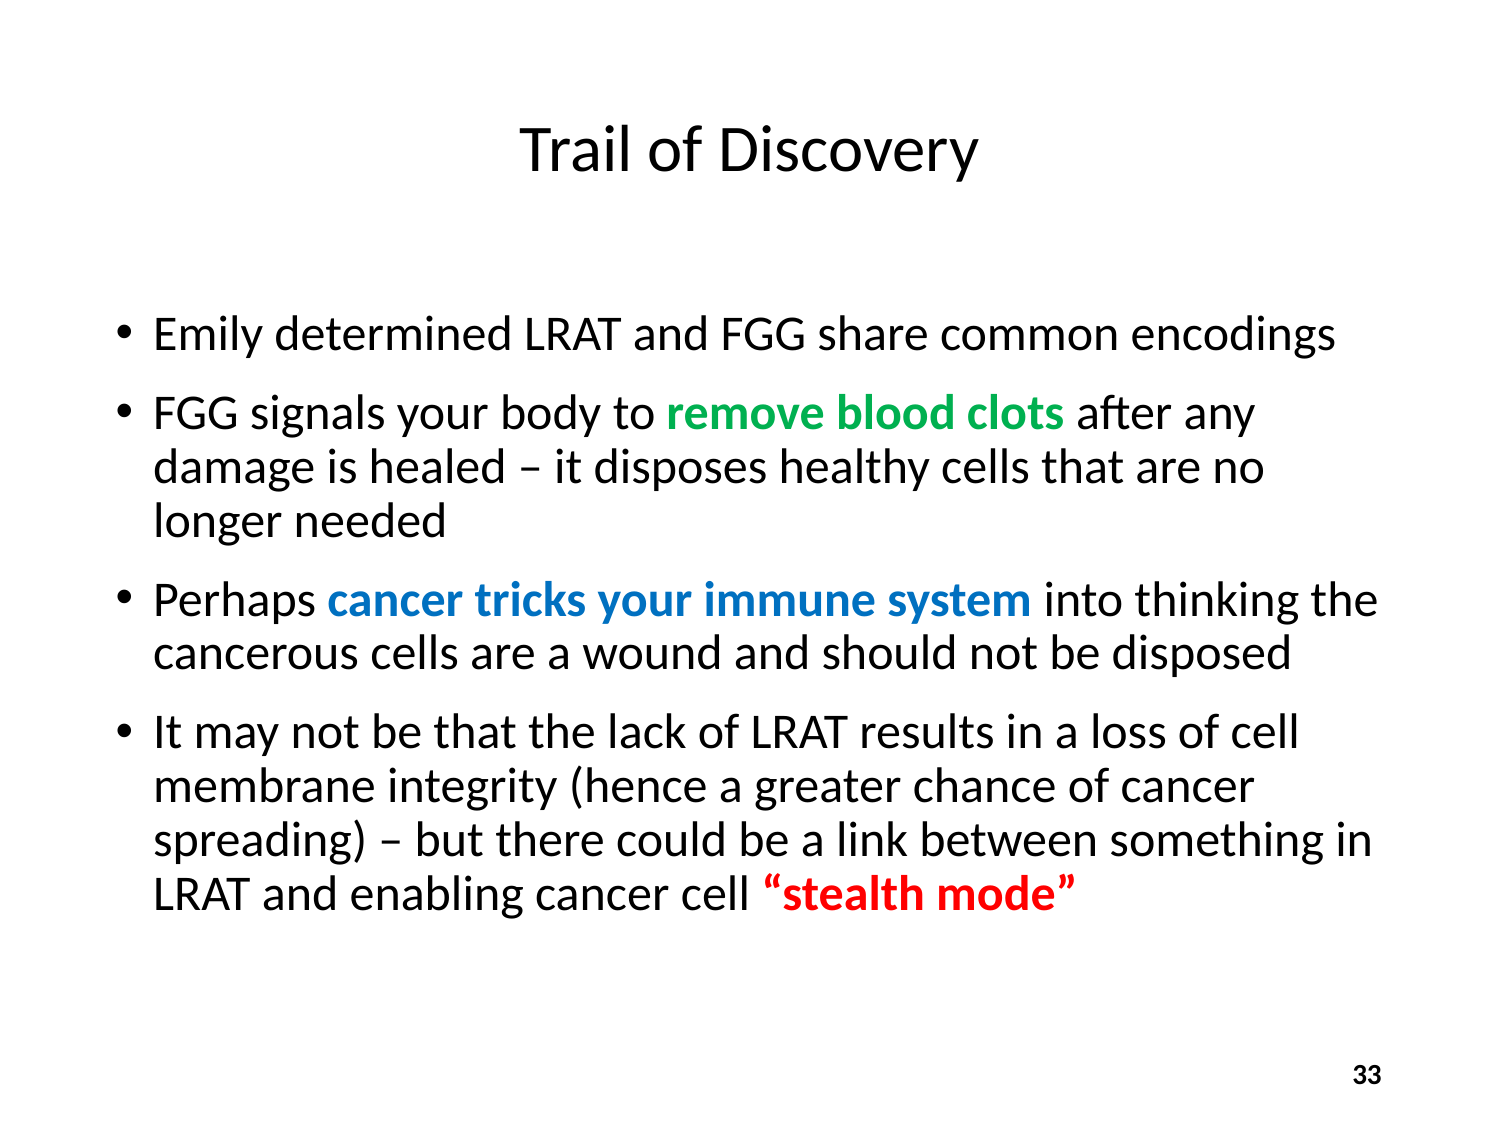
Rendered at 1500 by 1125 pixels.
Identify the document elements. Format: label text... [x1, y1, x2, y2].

list Emily determined LRAT and FGG share common encodings FGG signals your body to remove blood clots after any damage is healed – it disposes healthy cells that are no longer needed Perhaps cancer tricks your immune system into thinking the cancerous cells are a wound and should not be disposed It may not be that the lack of LRAT results in a loss of cell membrane integrity (hence a greater chance of cancer spreading) – but there could be a link between something in LRAT and enabling cancer cell “stealth mode” [100, 299, 1415, 1094]
title Trail of Discovery [103, 59, 1397, 241]
slide_number 33 [1059, 1042, 1397, 1103]
